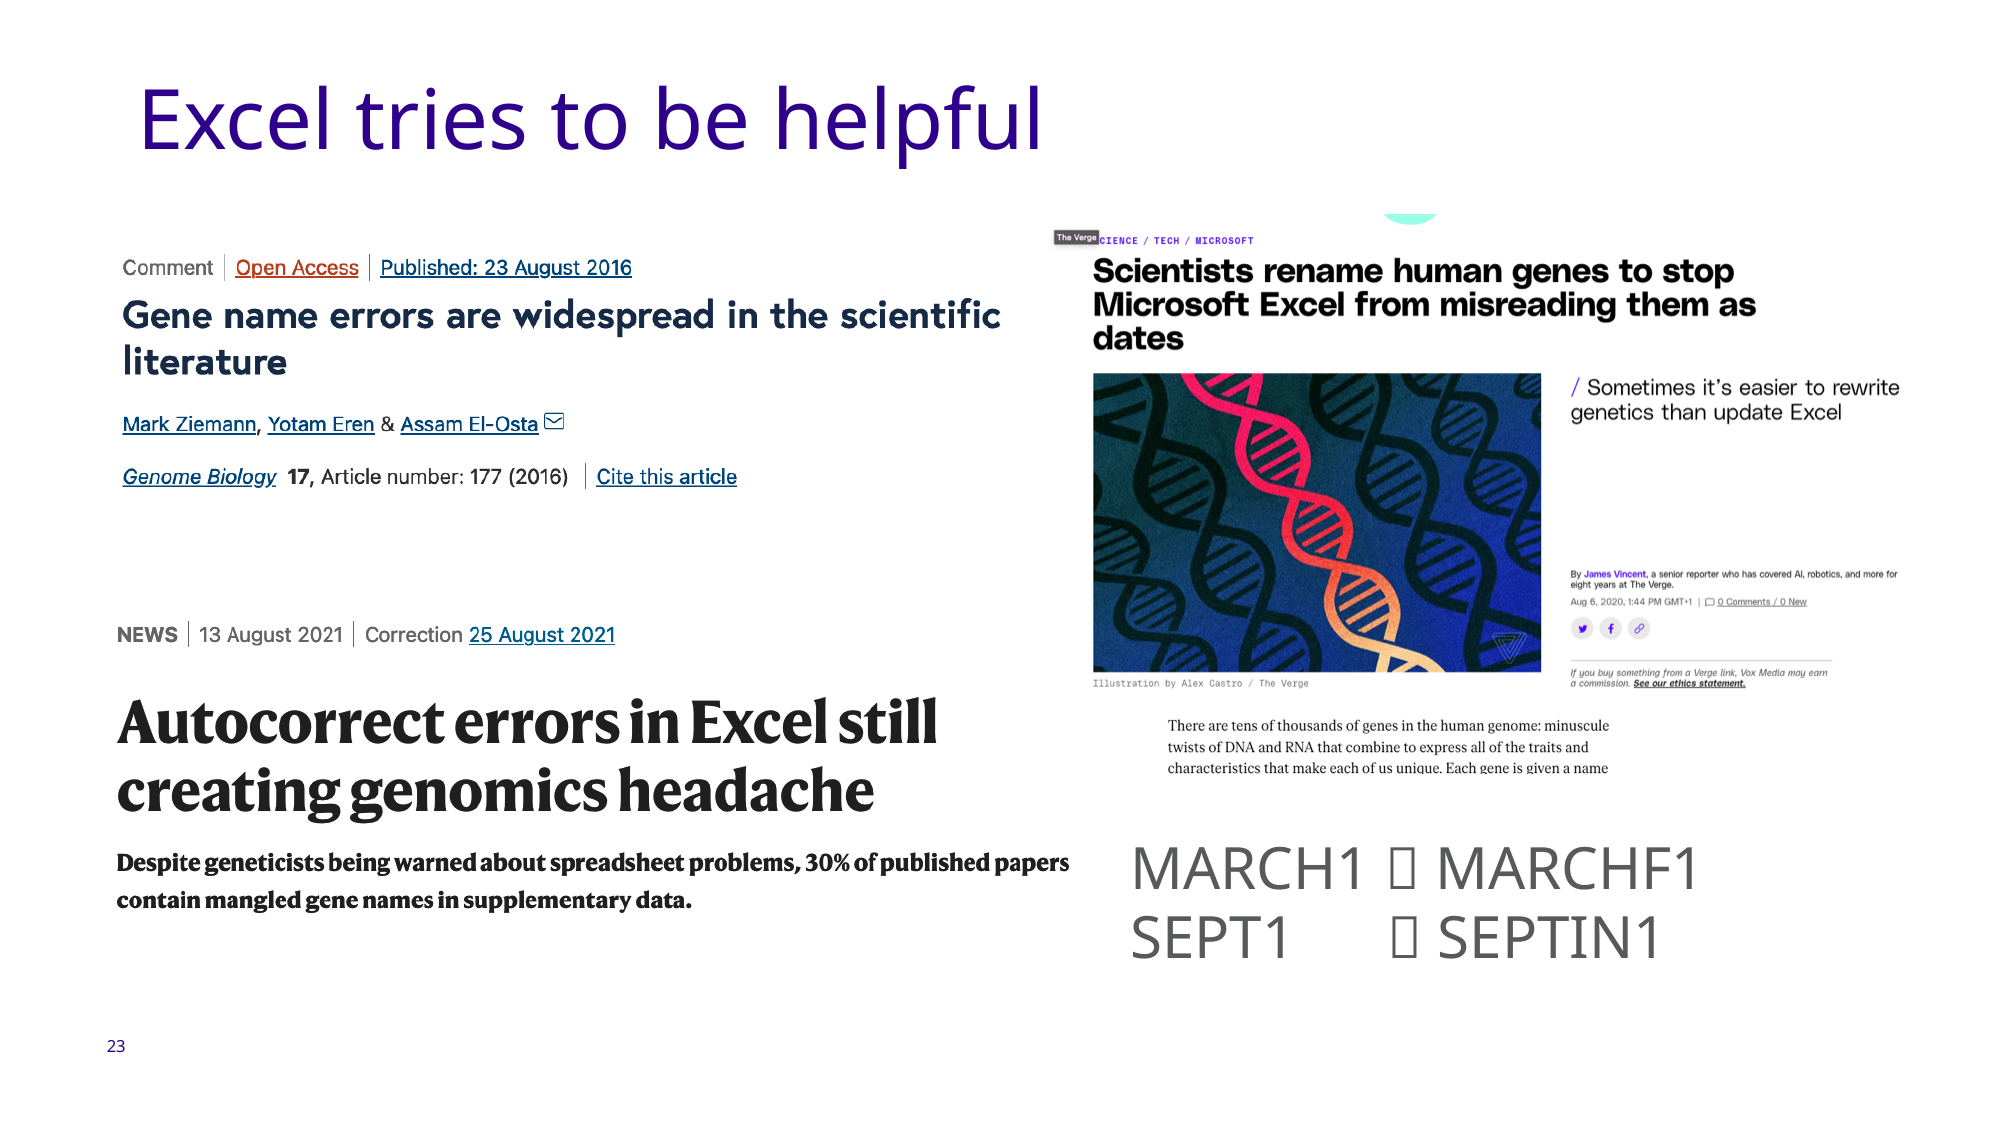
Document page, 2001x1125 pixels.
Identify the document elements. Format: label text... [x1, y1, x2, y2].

picture [84, 214, 1916, 952]
picture [116, 239, 1024, 504]
text_box MARCH1  MARCHF1 SEPT1  SEPTIN1 [1115, 823, 1837, 979]
title Excel tries to be helpful [137, 66, 1863, 168]
slide_number 23 [0, 1038, 126, 1059]
